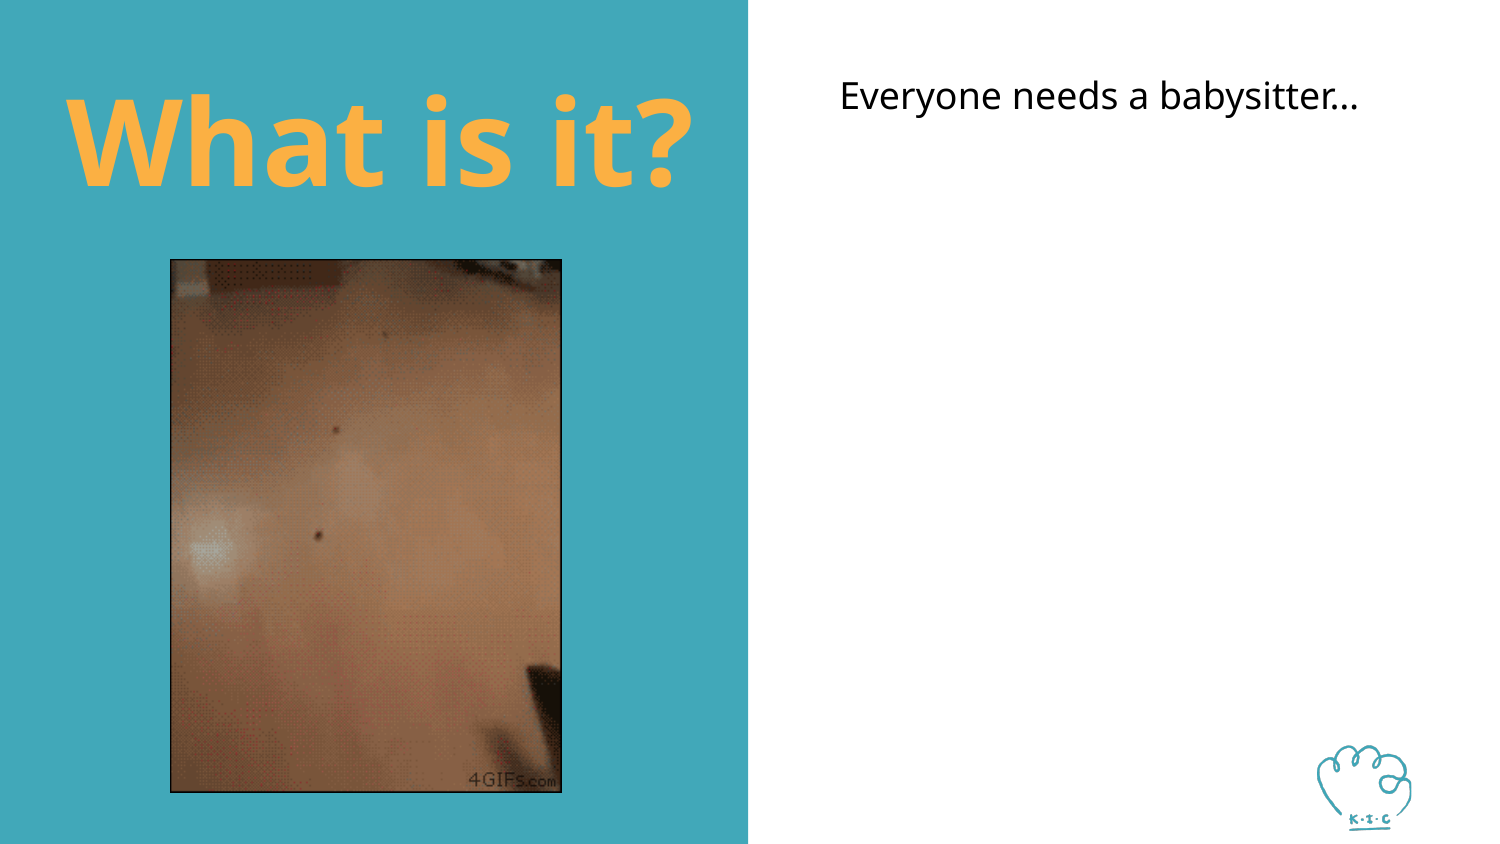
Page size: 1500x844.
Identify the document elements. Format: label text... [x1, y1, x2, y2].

list Everyone needs a babysitter… [824, 50, 1474, 734]
title What is it? [51, 50, 824, 260]
picture [170, 259, 562, 793]
picture [1317, 745, 1412, 831]
